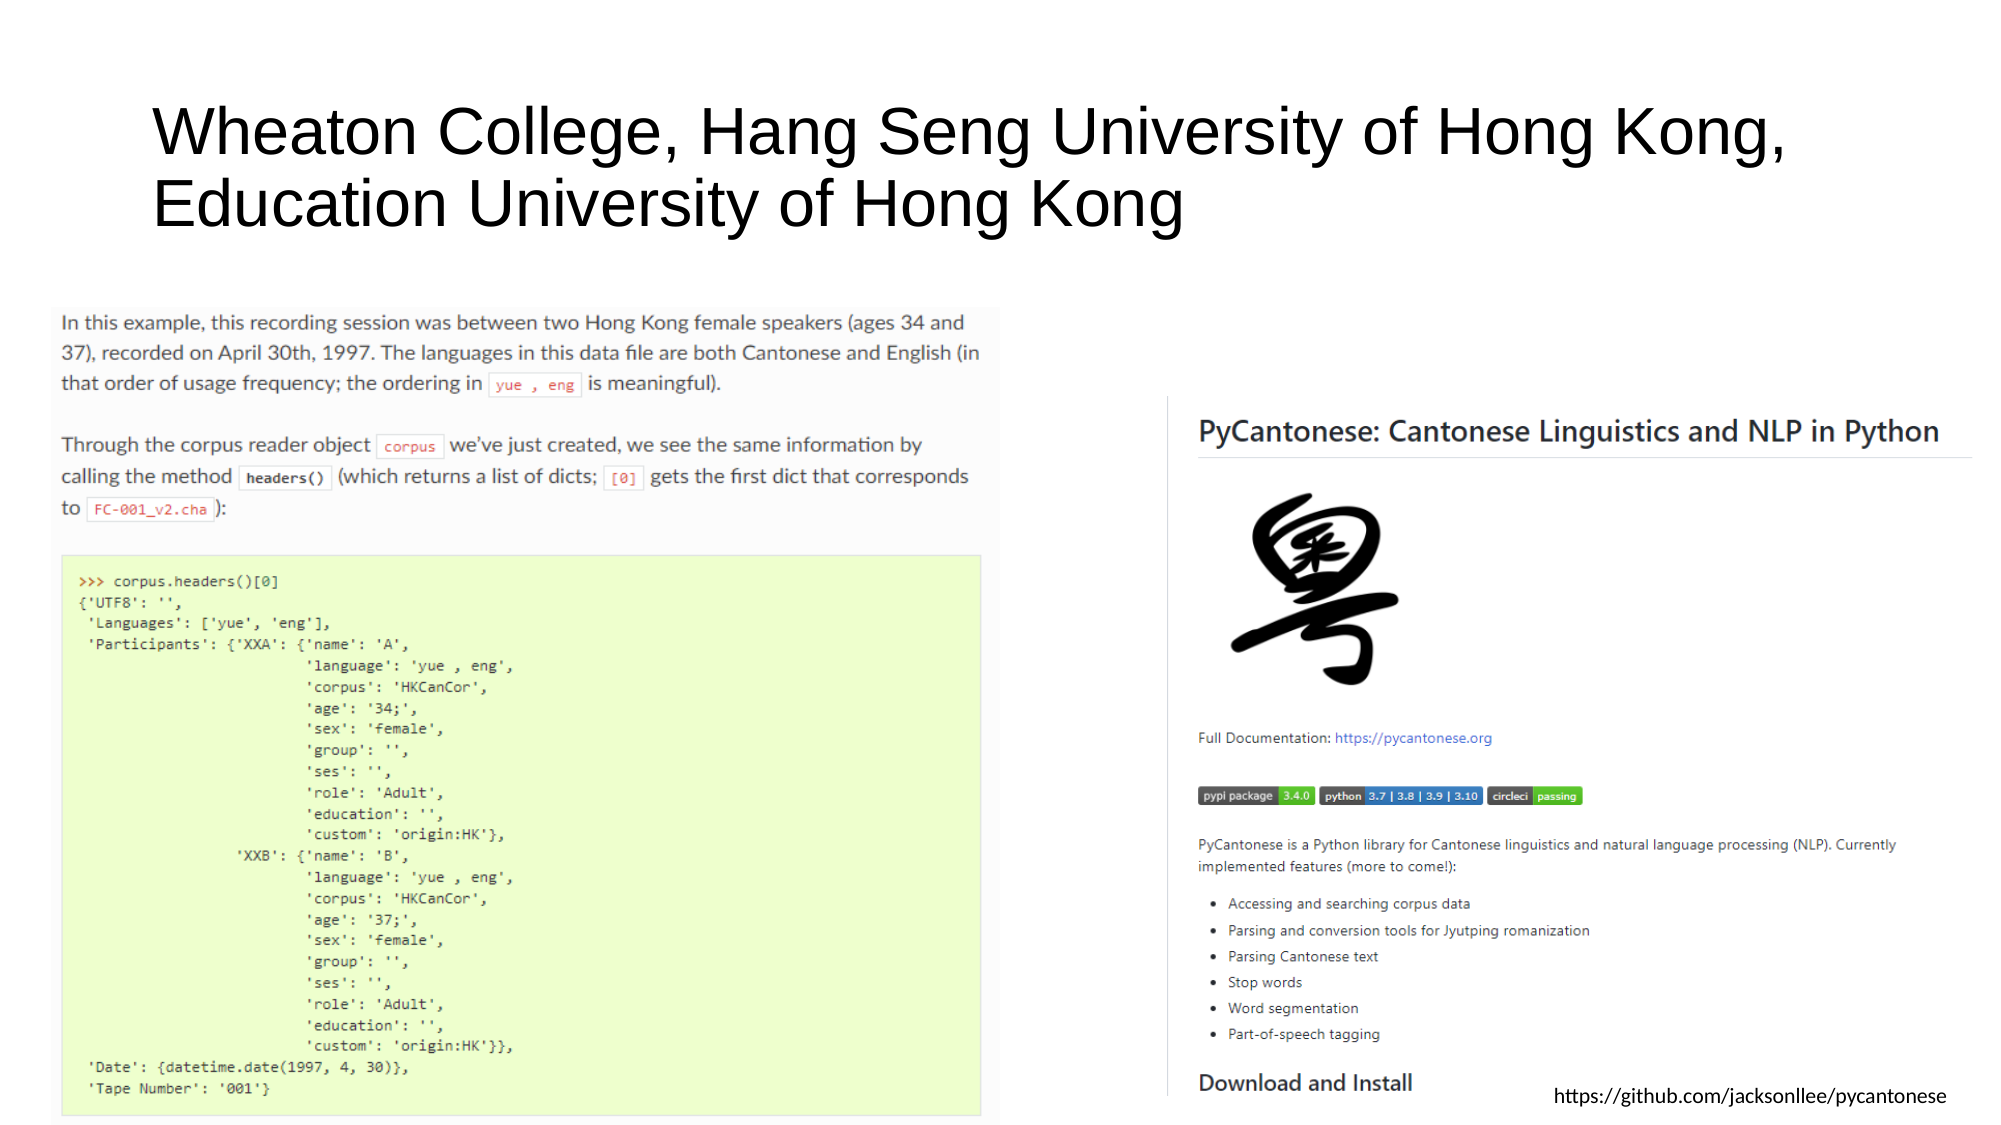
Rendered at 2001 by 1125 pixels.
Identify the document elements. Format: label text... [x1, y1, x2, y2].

picture [51, 307, 1000, 1125]
picture [1165, 396, 1993, 1096]
text_box https://github.com/jacksonllee/pycantonese [1539, 1096, 1974, 1116]
title Wheaton College, Hang Seng University of Hong Kong, Education University of Hong Kong [137, 59, 1863, 278]
